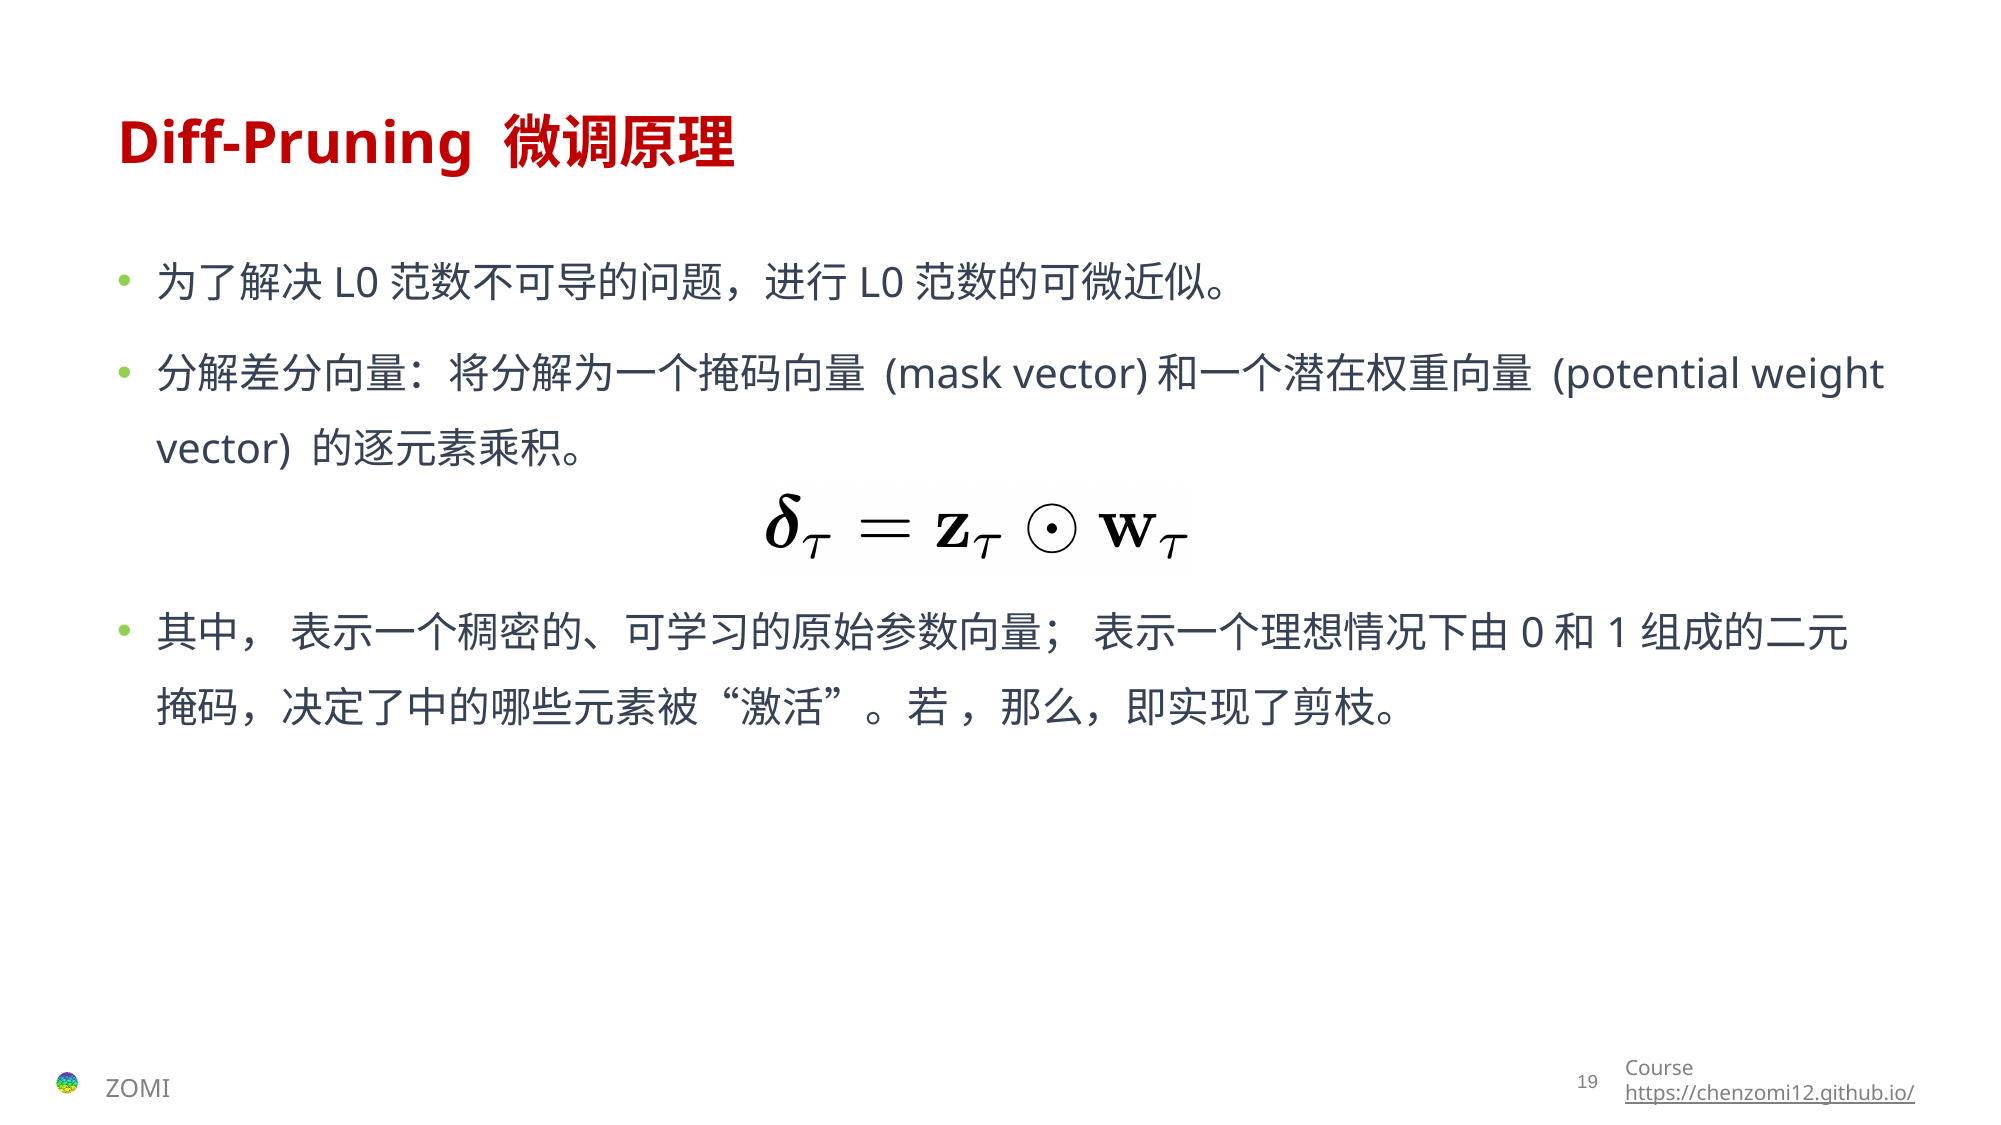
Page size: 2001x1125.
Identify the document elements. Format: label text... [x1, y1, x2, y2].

picture [759, 484, 1192, 579]
title Diff-Pruning 微调原理 [102, 91, 1901, 189]
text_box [740, 359, 760, 390]
picture [57, 1073, 77, 1093]
